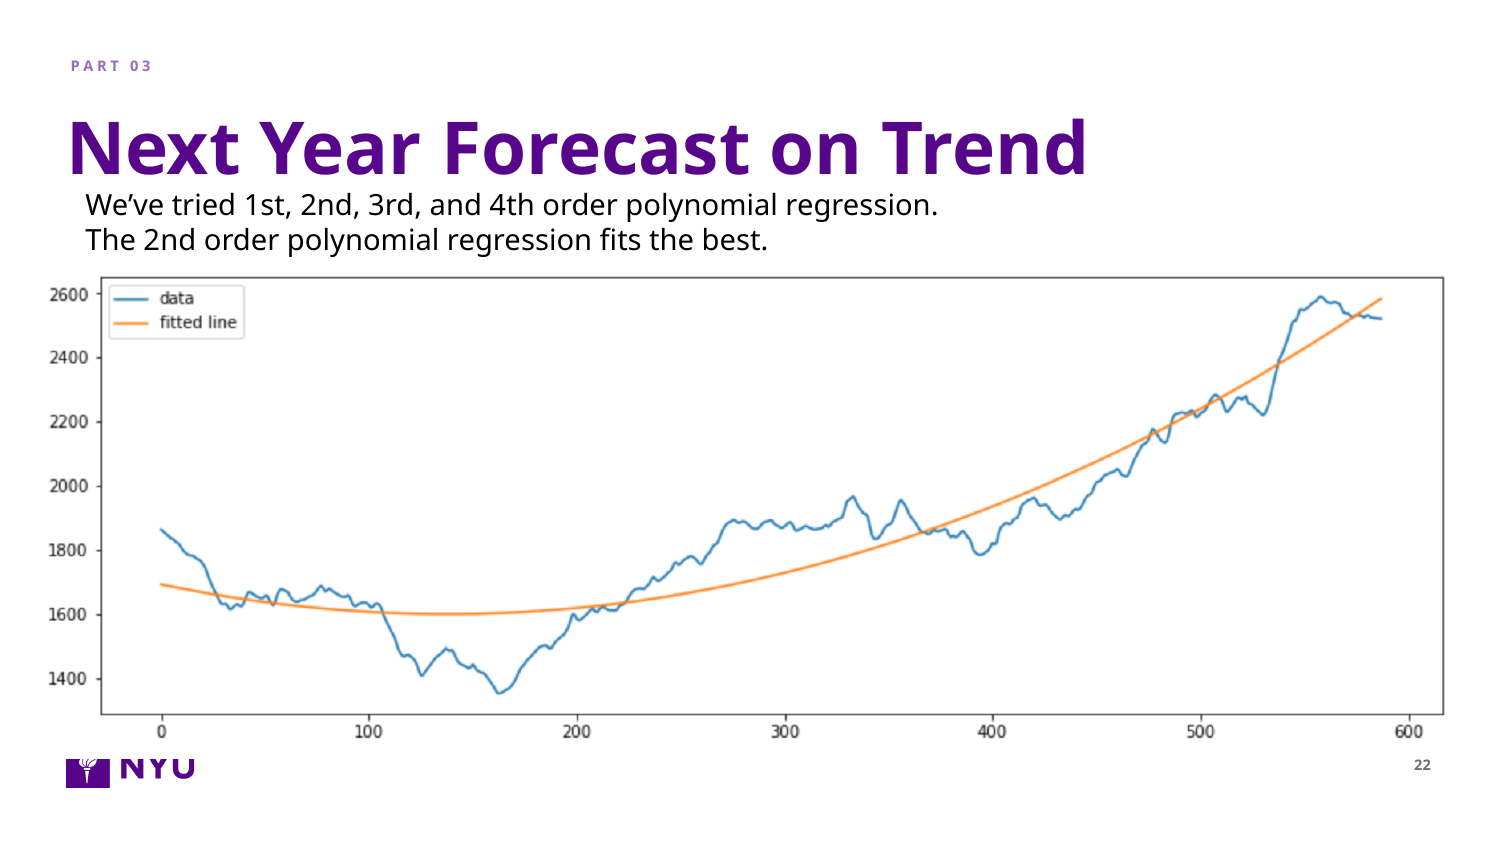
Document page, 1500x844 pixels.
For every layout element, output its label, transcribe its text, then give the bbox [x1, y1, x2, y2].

text_box We’ve tried 1st, 2nd, 3rd, and 4th order polynomial regression. The 2nd order polynomial regression fits the best. [70, 171, 1414, 256]
text_box P A R T 0 3 [55, 41, 456, 92]
title Next Year Forecast on Trend [51, 87, 1434, 181]
picture [24, 257, 1476, 788]
